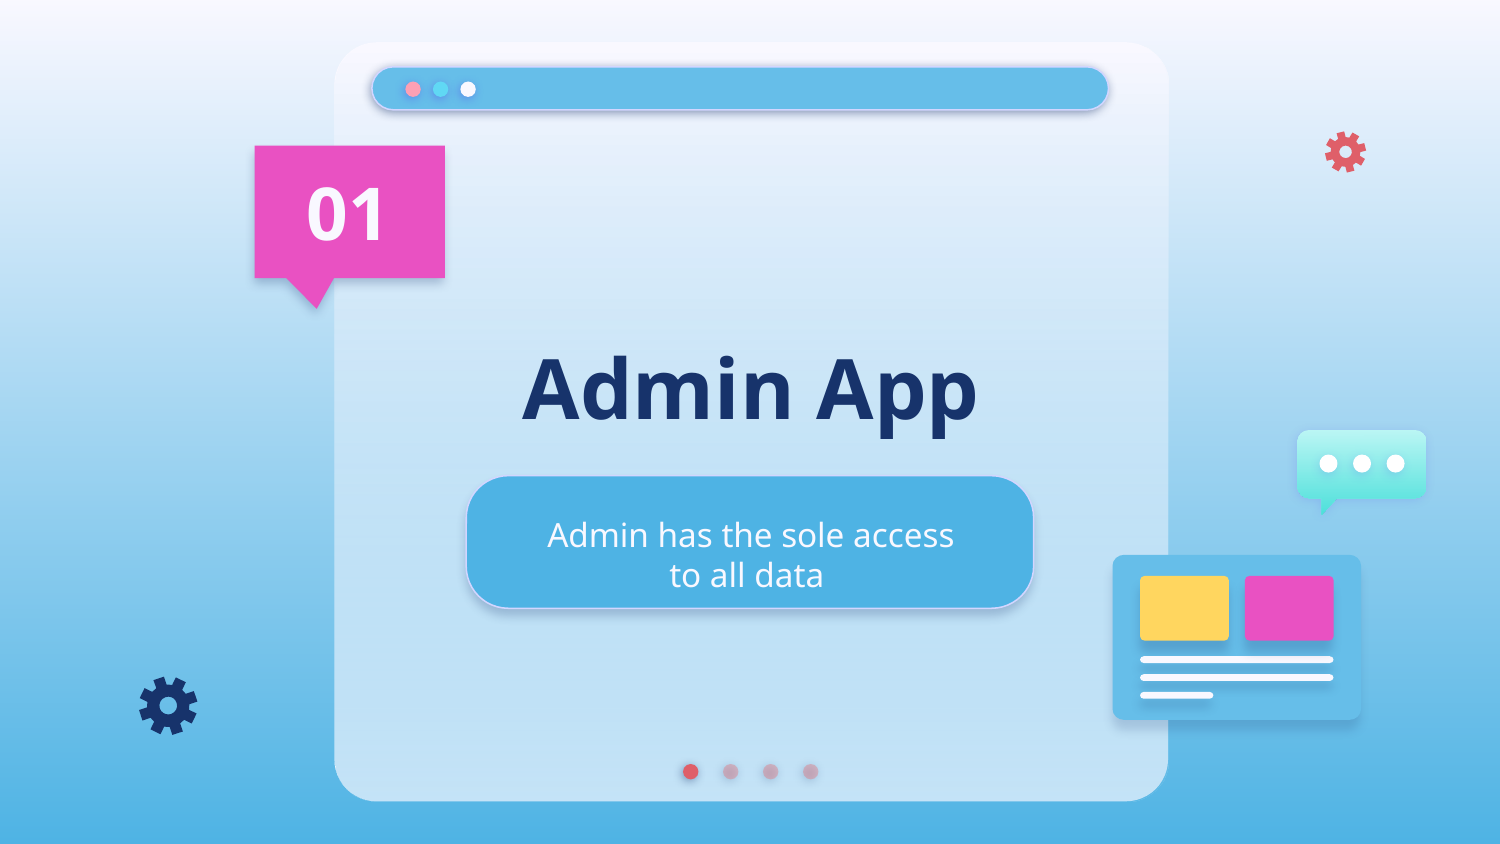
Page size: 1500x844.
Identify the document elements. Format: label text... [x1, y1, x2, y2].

text_box [254, 145, 445, 309]
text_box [1112, 554, 1362, 721]
text_box [139, 676, 198, 735]
text_box [1324, 131, 1367, 173]
text_box [977, 523, 1034, 609]
subtitle Admin has the sole access to all data [525, 495, 977, 613]
text_box [466, 523, 525, 609]
title 01 [268, 153, 428, 271]
title Admin App [406, 249, 1097, 523]
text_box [1297, 429, 1427, 515]
